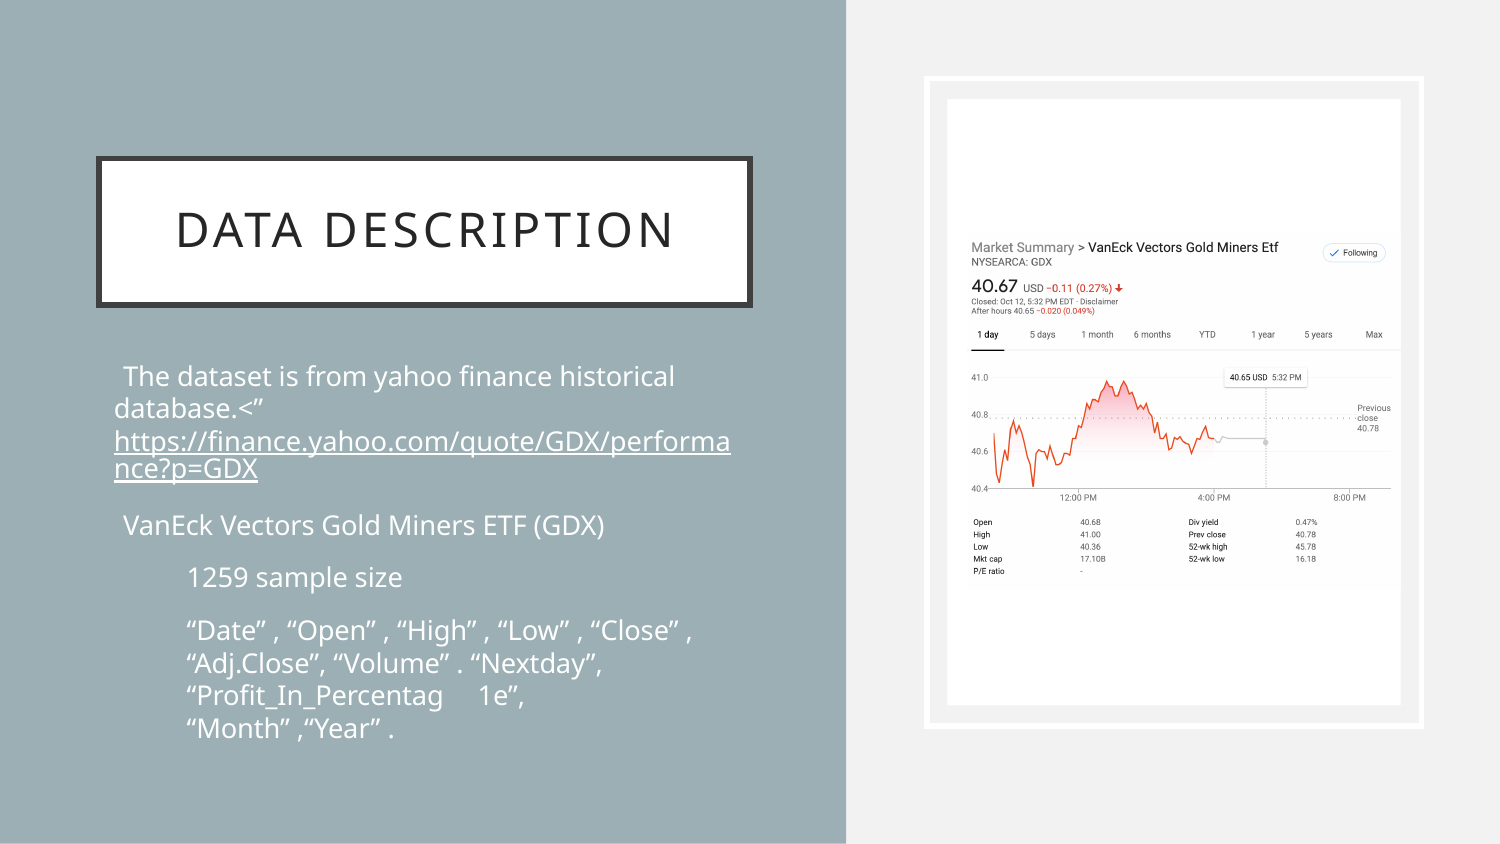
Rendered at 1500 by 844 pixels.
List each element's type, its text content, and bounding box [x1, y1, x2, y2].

list The dataset is from yahoo finance historical database.<”https://finance.yahoo.com/quote/GDX/performance?p=GDX VanEck Vectors Gold Miners ETF (GDX) 1259 sample size “Date” , “Open” , “High” , “Low” , “Close” , “Adj.Close”, “Volume” . “Nextday”, “Profit_In_Percentag 1e”, “Month” ,“Year” . [98, 351, 750, 727]
text_box [0, 0, 847, 844]
picture [967, 231, 1401, 590]
text_box [926, 78, 1422, 727]
text_box [946, 98, 1402, 707]
title Data Description [96, 156, 753, 308]
